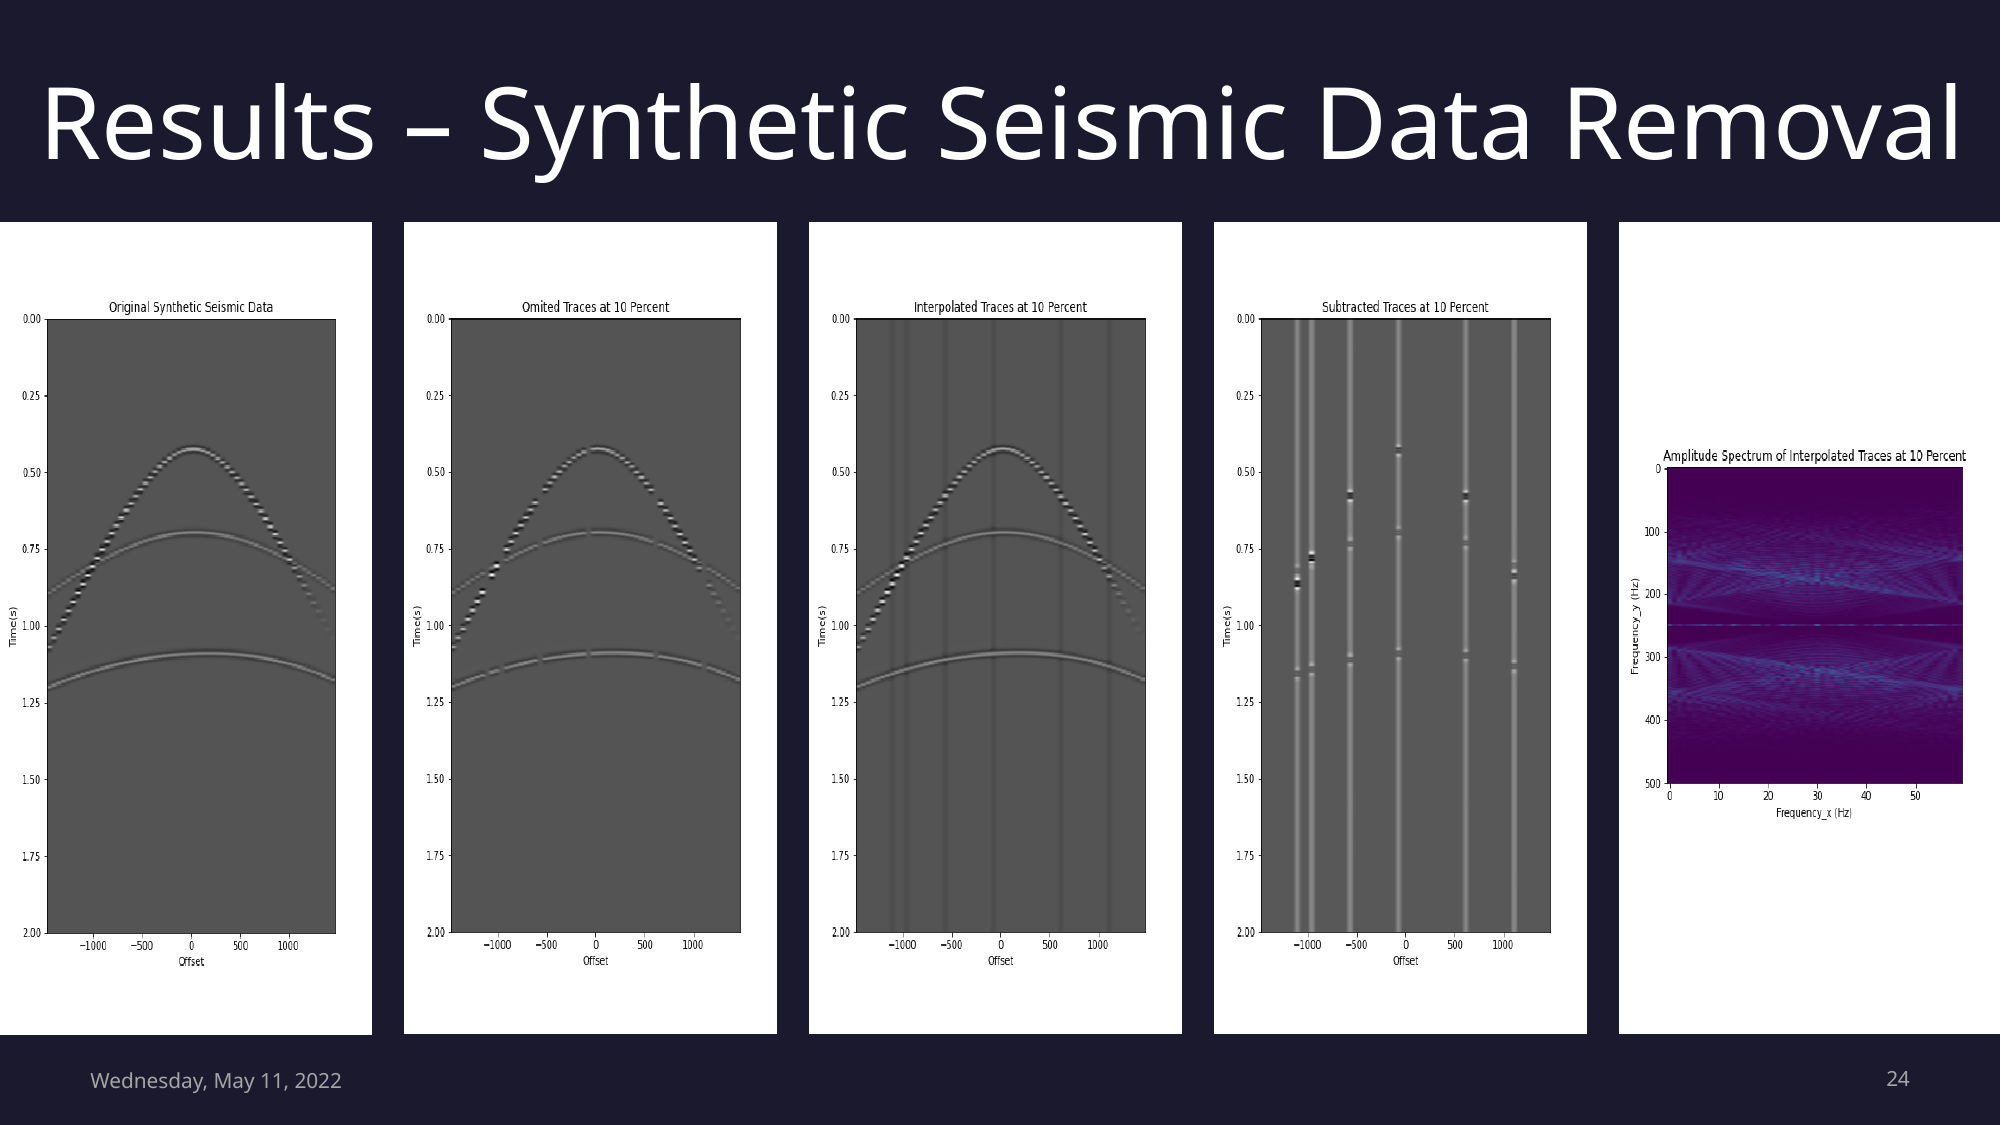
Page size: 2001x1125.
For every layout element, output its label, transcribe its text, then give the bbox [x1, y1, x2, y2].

title Results – Synthetic Seismic Data Removal [39, 73, 1996, 207]
slide_number ‹#› [1632, 1067, 1910, 1093]
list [0, 222, 372, 1035]
picture [1214, 222, 1587, 1035]
picture [1619, 222, 2000, 1035]
picture [809, 222, 1182, 1035]
picture [404, 222, 777, 1035]
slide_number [90, 1067, 522, 1093]
